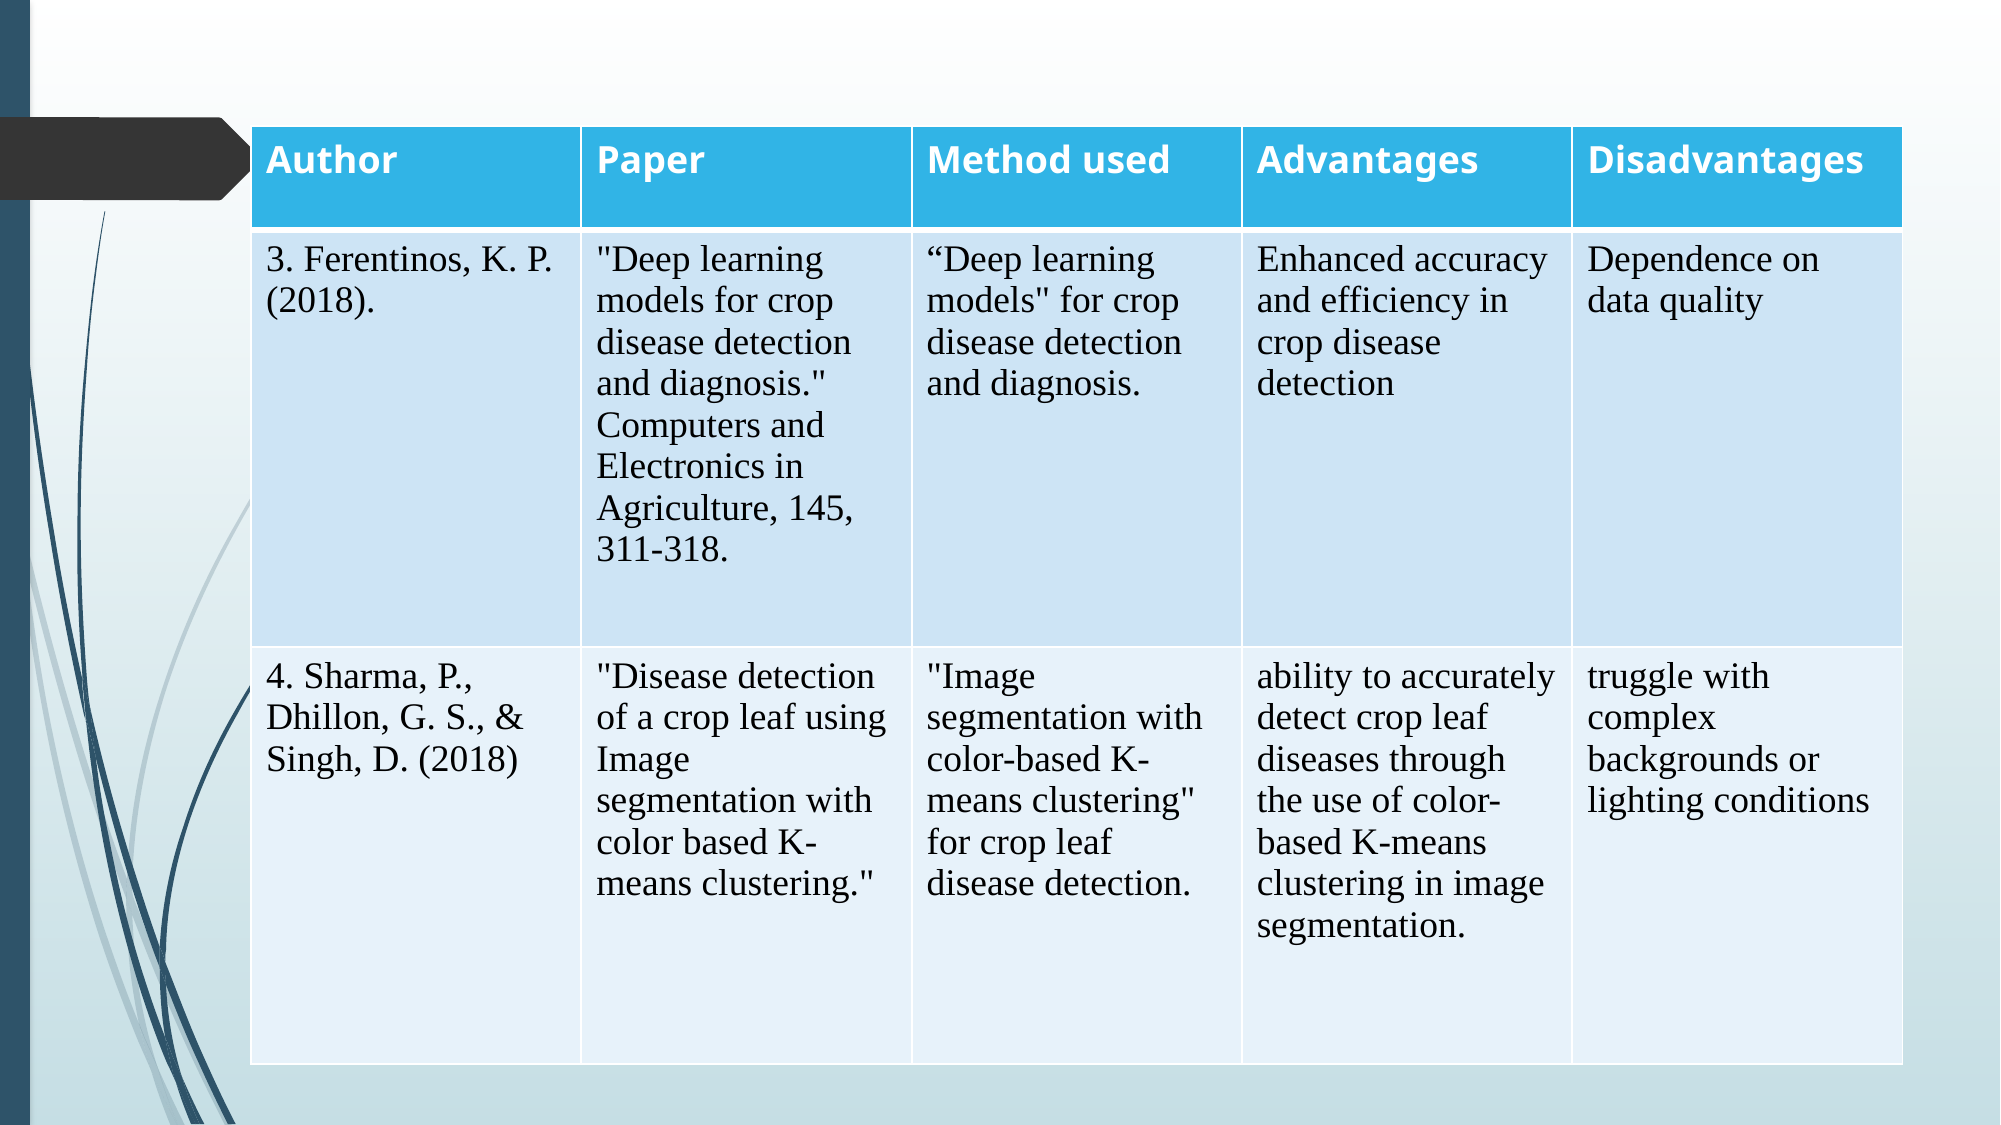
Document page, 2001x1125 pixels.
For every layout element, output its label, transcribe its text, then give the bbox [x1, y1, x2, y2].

table_header Advantages [1243, 127, 1571, 227]
table_cell "Disease detection of a crop leaf using Image segmentation with color based K-means clustering." [582, 648, 911, 1063]
table_header Disadvantages [1573, 127, 1902, 227]
table_cell Enhanced accuracy and efficiency in crop disease detection [1243, 233, 1571, 646]
table_cell "Deep learning models for crop disease detection and diagnosis." Computers and Electronics in Agriculture, 145, 311-318. [582, 233, 911, 646]
table_cell 4. Sharma, P., Dhillon, G. S., & Singh, D. (2018) [252, 648, 580, 1063]
table_header Method used [913, 127, 1241, 227]
table_header Paper [582, 127, 911, 227]
table_header Author [252, 127, 580, 227]
table_cell ability to accurately detect crop leaf diseases through the use of color-based K-means clustering in image segmentation. [1243, 648, 1571, 1063]
table_cell 3. Ferentinos, K. P. (2018). [252, 233, 580, 646]
table_cell truggle with complex backgrounds or lighting conditions [1573, 648, 1902, 1063]
table_cell "Image segmentation with color-based K-means clustering" for crop leaf disease detection. [913, 648, 1241, 1063]
table_cell Dependence on data quality [1573, 233, 1902, 646]
table_cell “Deep learning models" for crop disease detection and diagnosis. [913, 233, 1241, 646]
